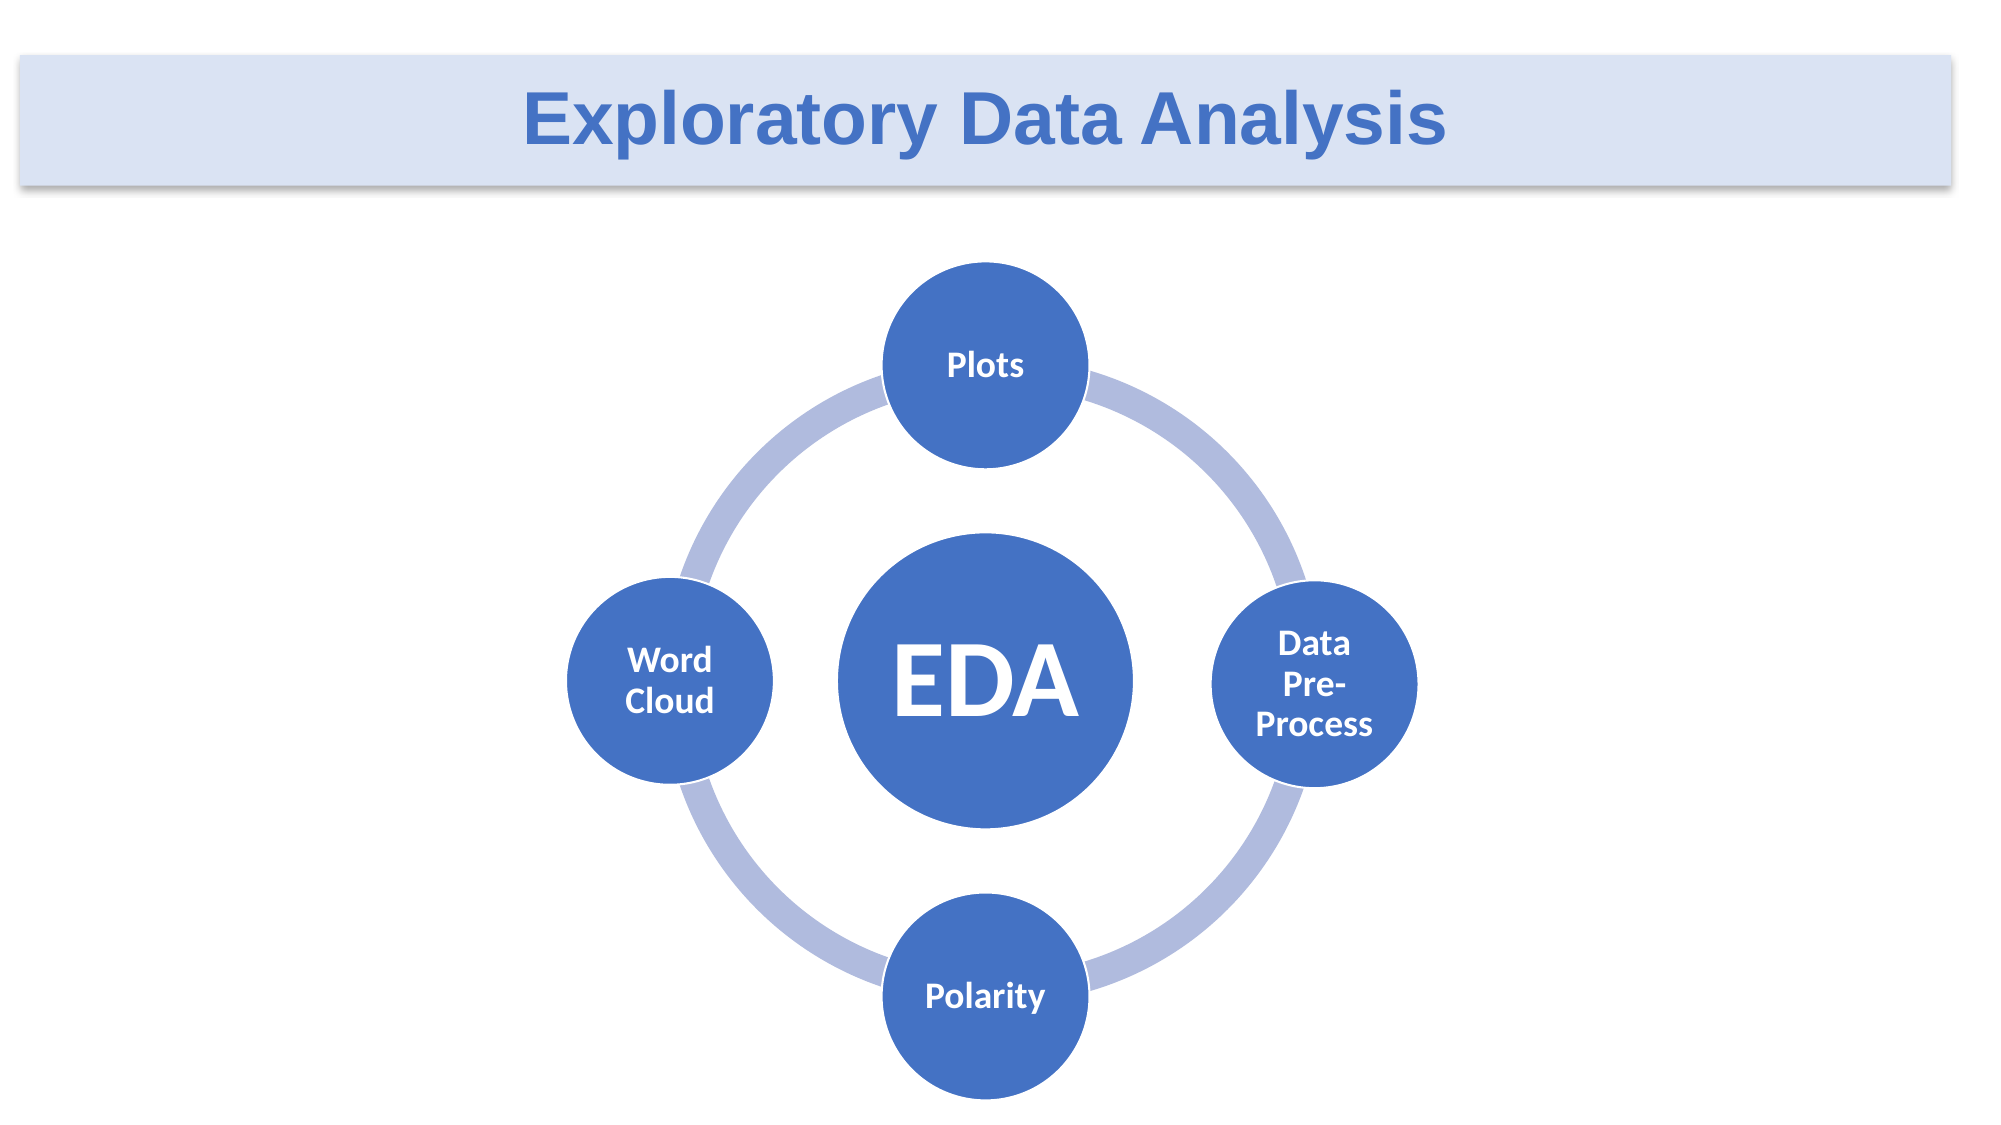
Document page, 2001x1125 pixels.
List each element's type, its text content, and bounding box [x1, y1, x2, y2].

title Exploratory Data Analysis [19, 55, 1952, 186]
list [19, 261, 1952, 1101]
